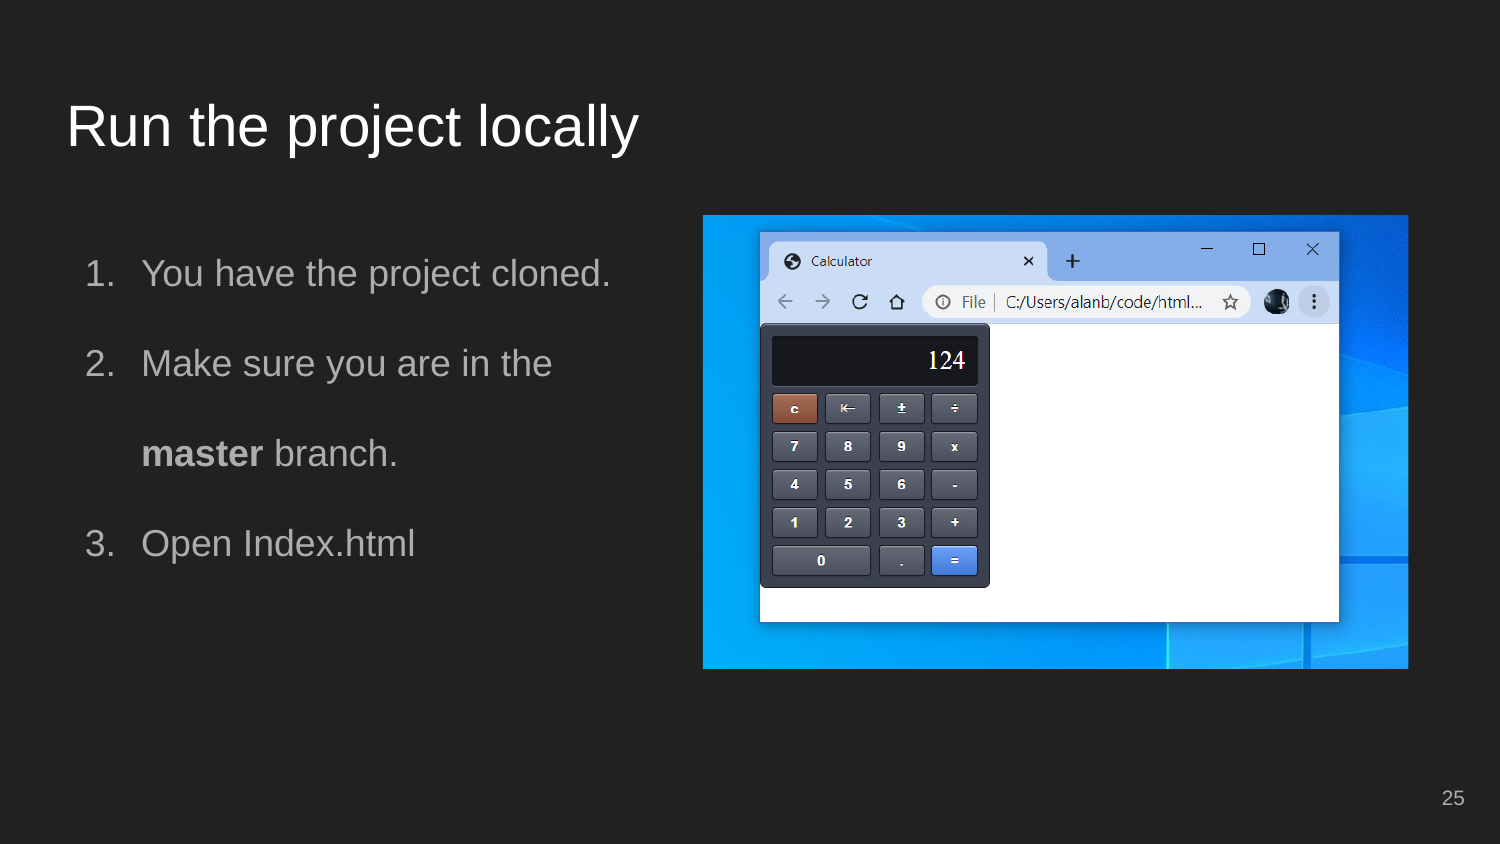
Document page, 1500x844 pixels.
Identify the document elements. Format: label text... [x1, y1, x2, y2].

title Run the project locally [51, 72, 1449, 167]
list You have the project cloned. Make sure you are in the master branch. Open Index.html [51, 189, 667, 750]
slide_number ‹#› [1389, 764, 1480, 830]
picture [702, 215, 1409, 670]
